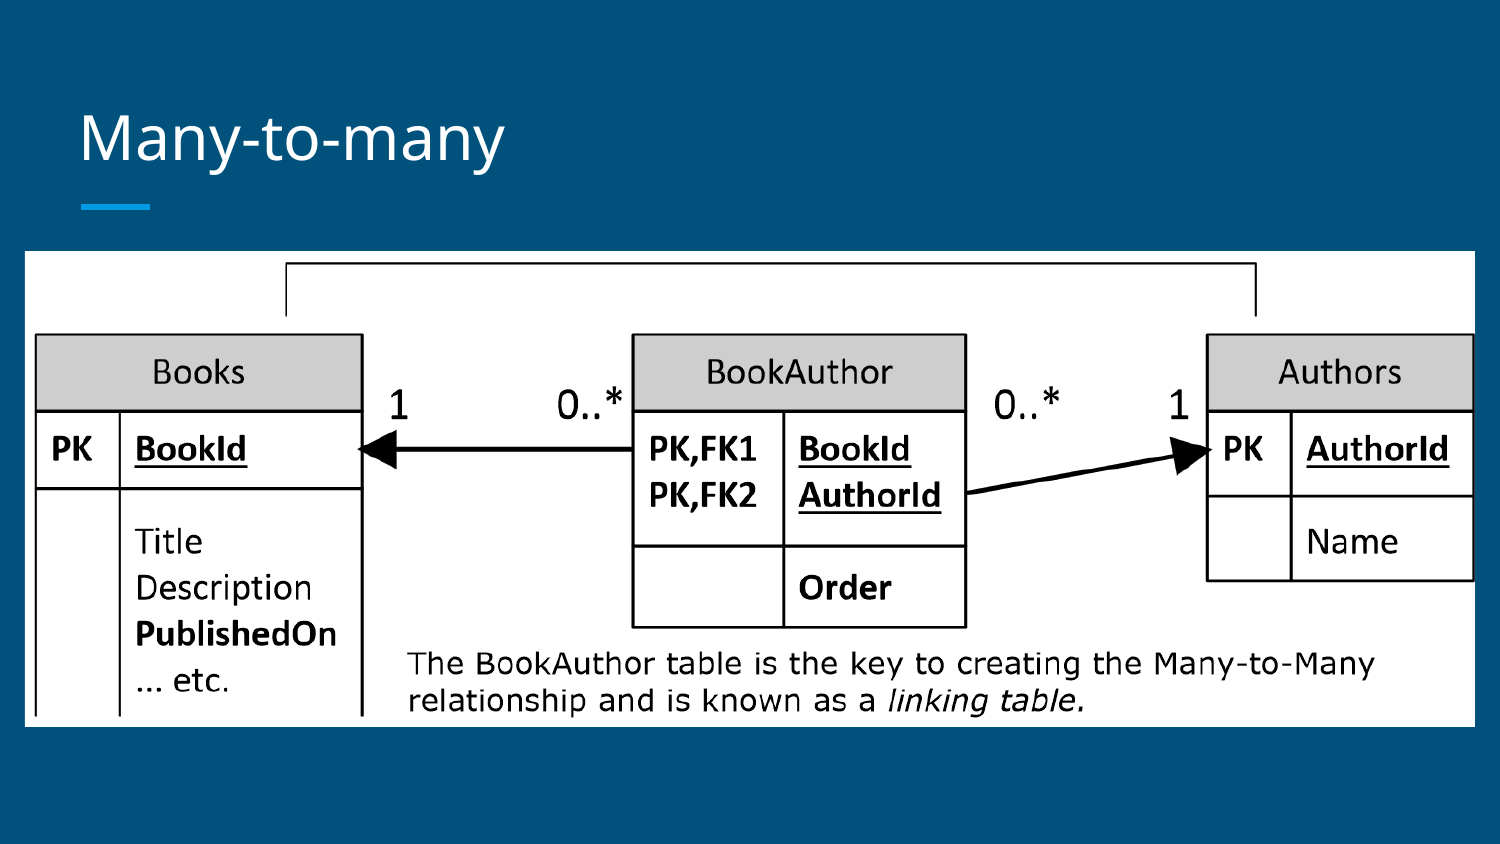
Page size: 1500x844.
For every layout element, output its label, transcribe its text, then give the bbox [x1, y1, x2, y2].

picture [25, 252, 1474, 726]
title Many-to-many [63, 75, 1437, 188]
